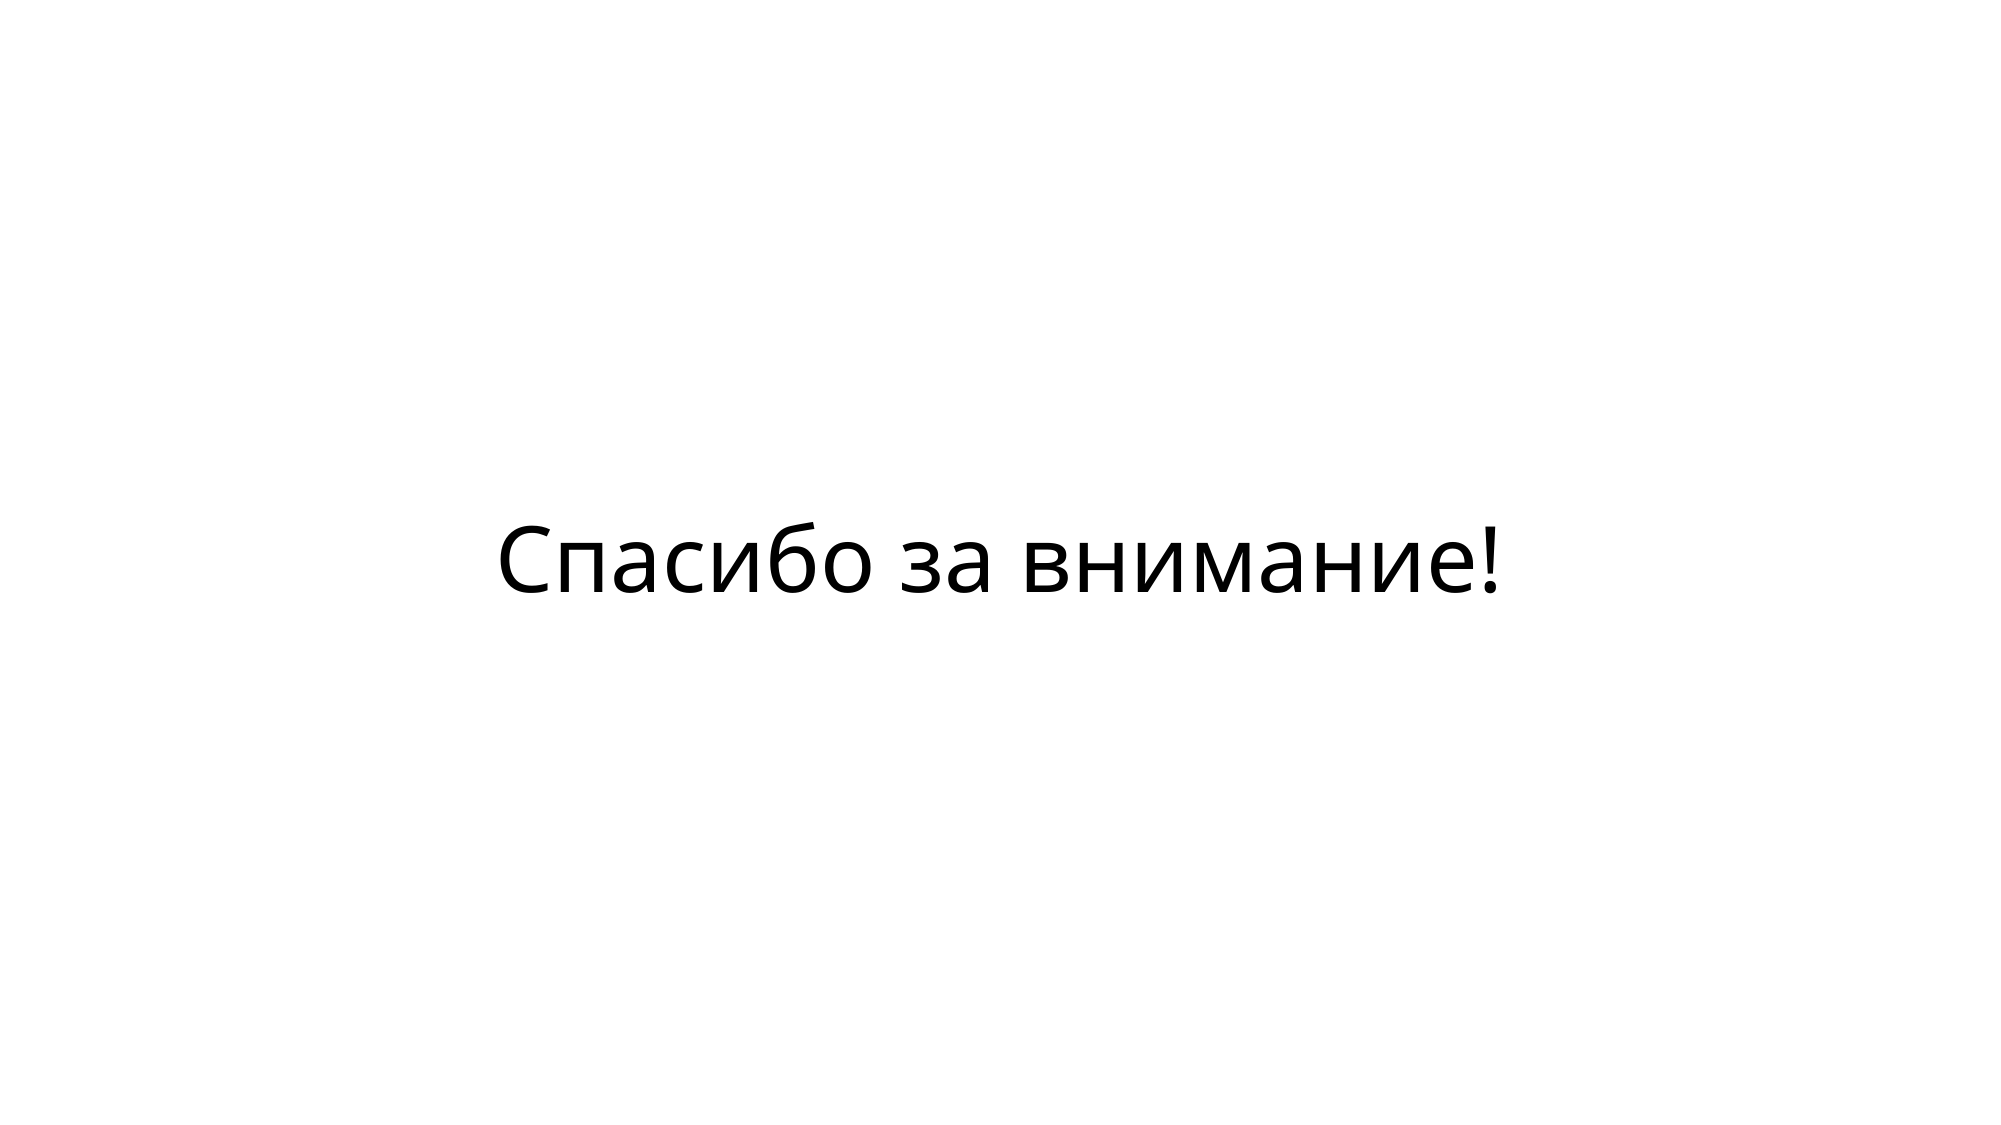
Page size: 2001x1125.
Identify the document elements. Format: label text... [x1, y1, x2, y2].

title Спасибо за внимание! [137, 453, 1863, 672]
